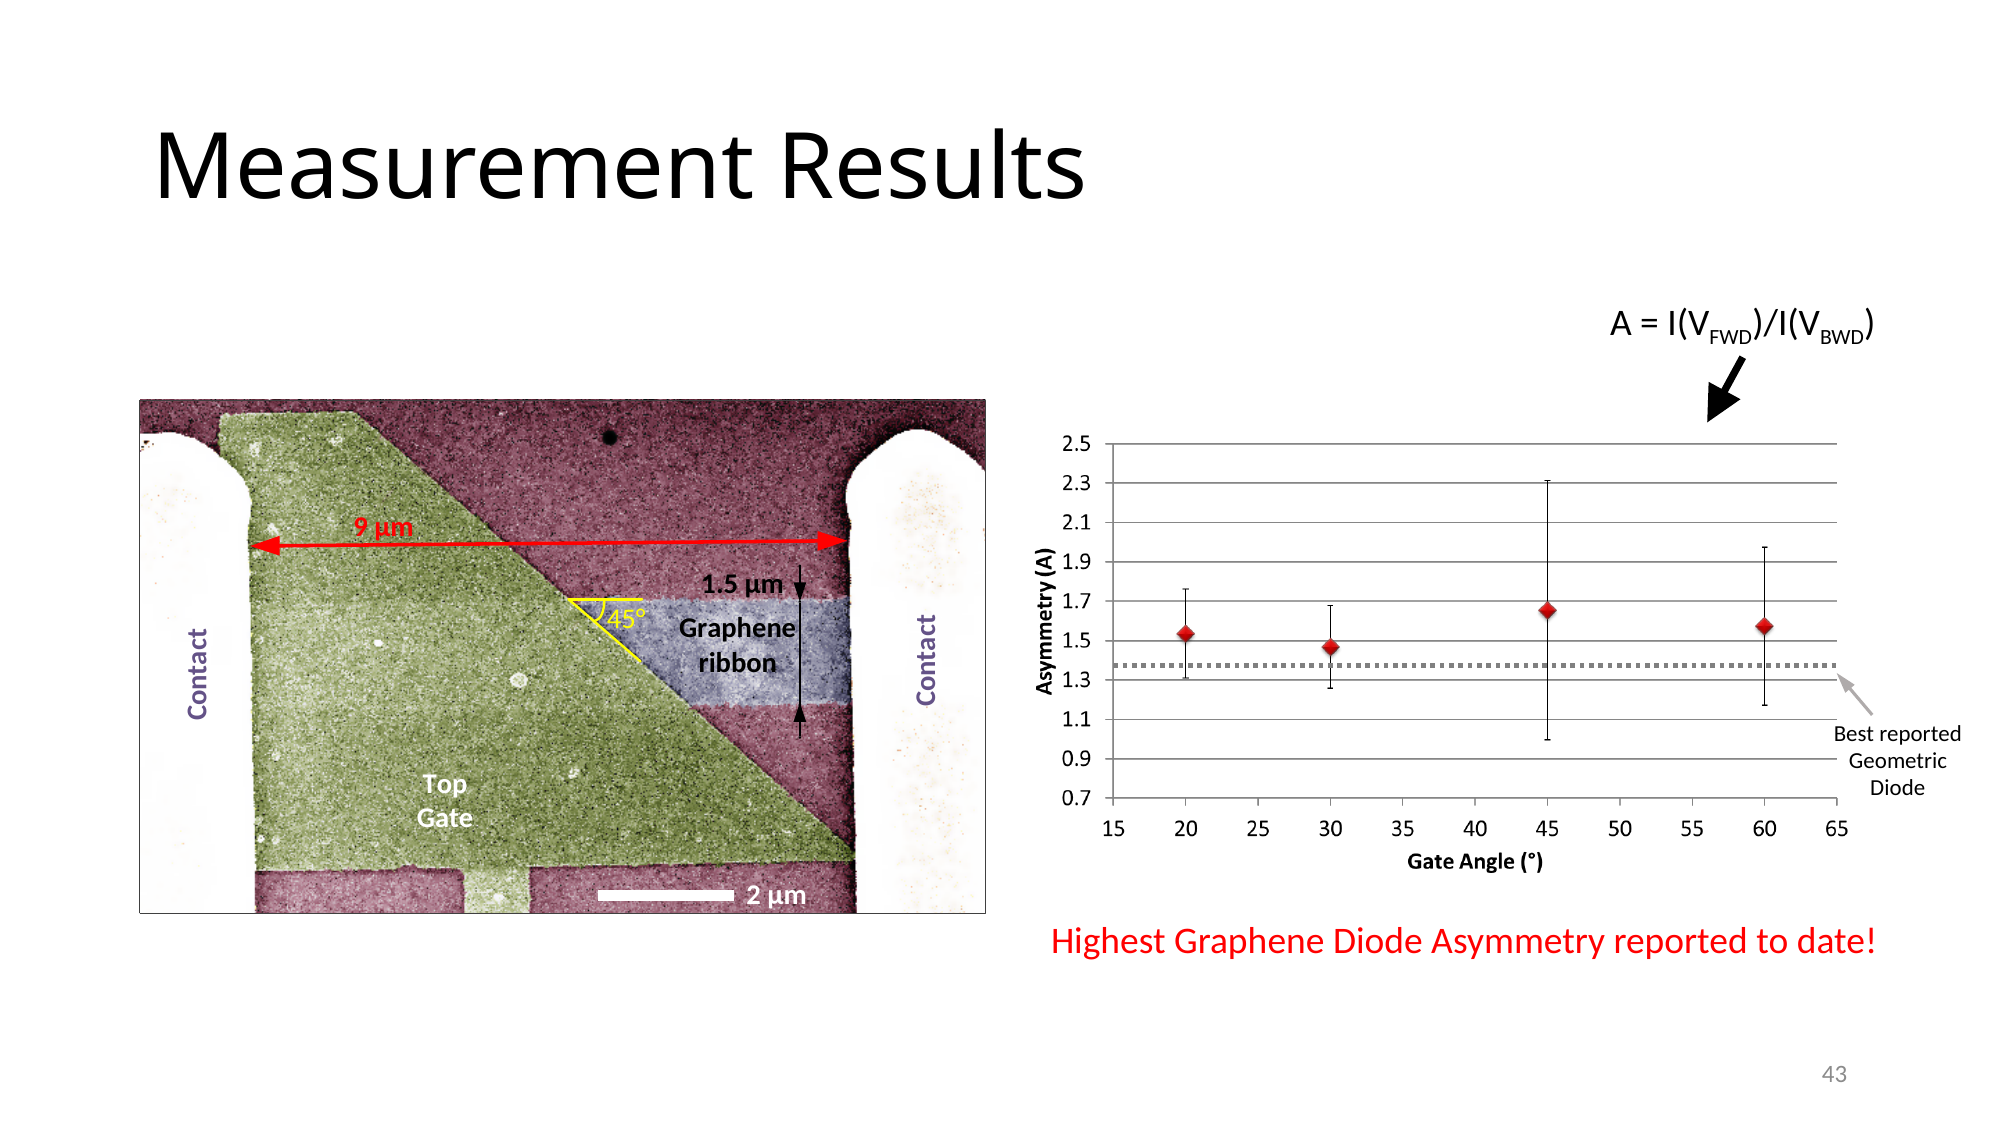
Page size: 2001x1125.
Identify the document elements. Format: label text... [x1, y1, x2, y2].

text_box A = I(VFWD)/I(VBWD) [1595, 290, 1891, 357]
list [1012, 422, 1863, 891]
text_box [1707, 357, 1743, 423]
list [137, 397, 988, 916]
slide_number 43 [1412, 1042, 1863, 1103]
text_box Best reported Geometric Diode [1863, 710, 1977, 808]
text_box Highest Graphene Diode Asymmetry reported to date! [1036, 908, 1894, 969]
title Measurement Results [137, 59, 1863, 278]
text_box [1836, 672, 1873, 715]
